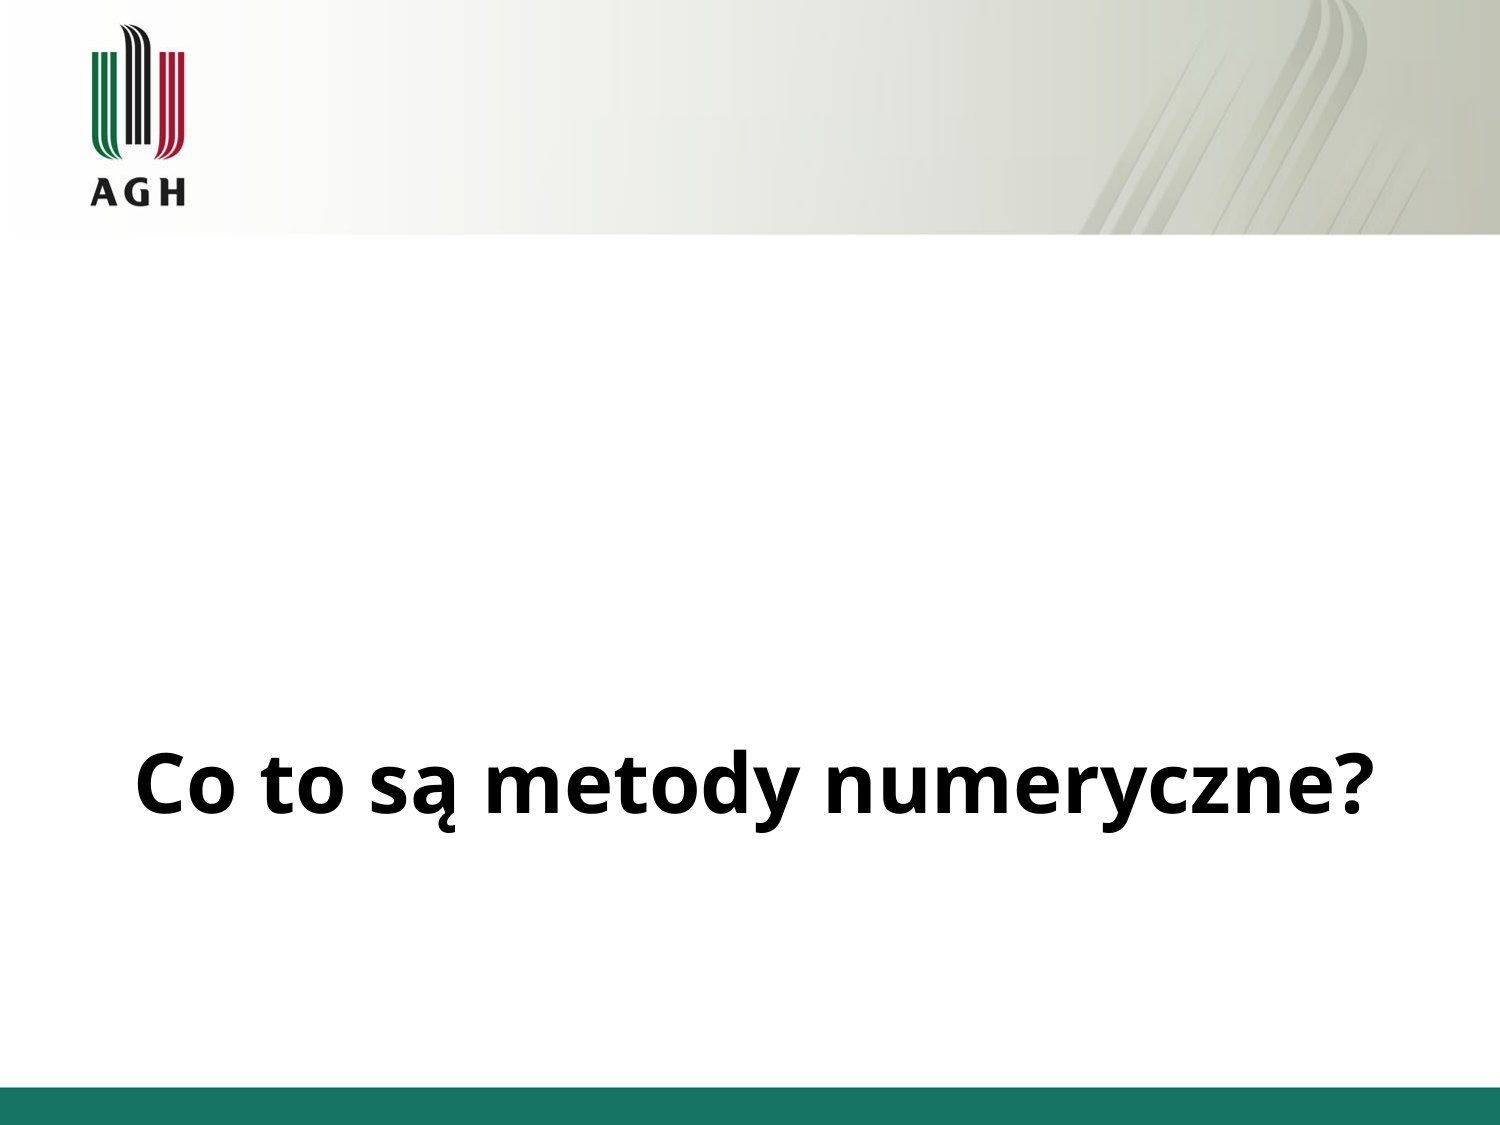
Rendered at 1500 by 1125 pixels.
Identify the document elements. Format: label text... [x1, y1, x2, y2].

picture [0, 0, 1500, 1125]
title Co to są metody numeryczne? [118, 722, 1394, 947]
